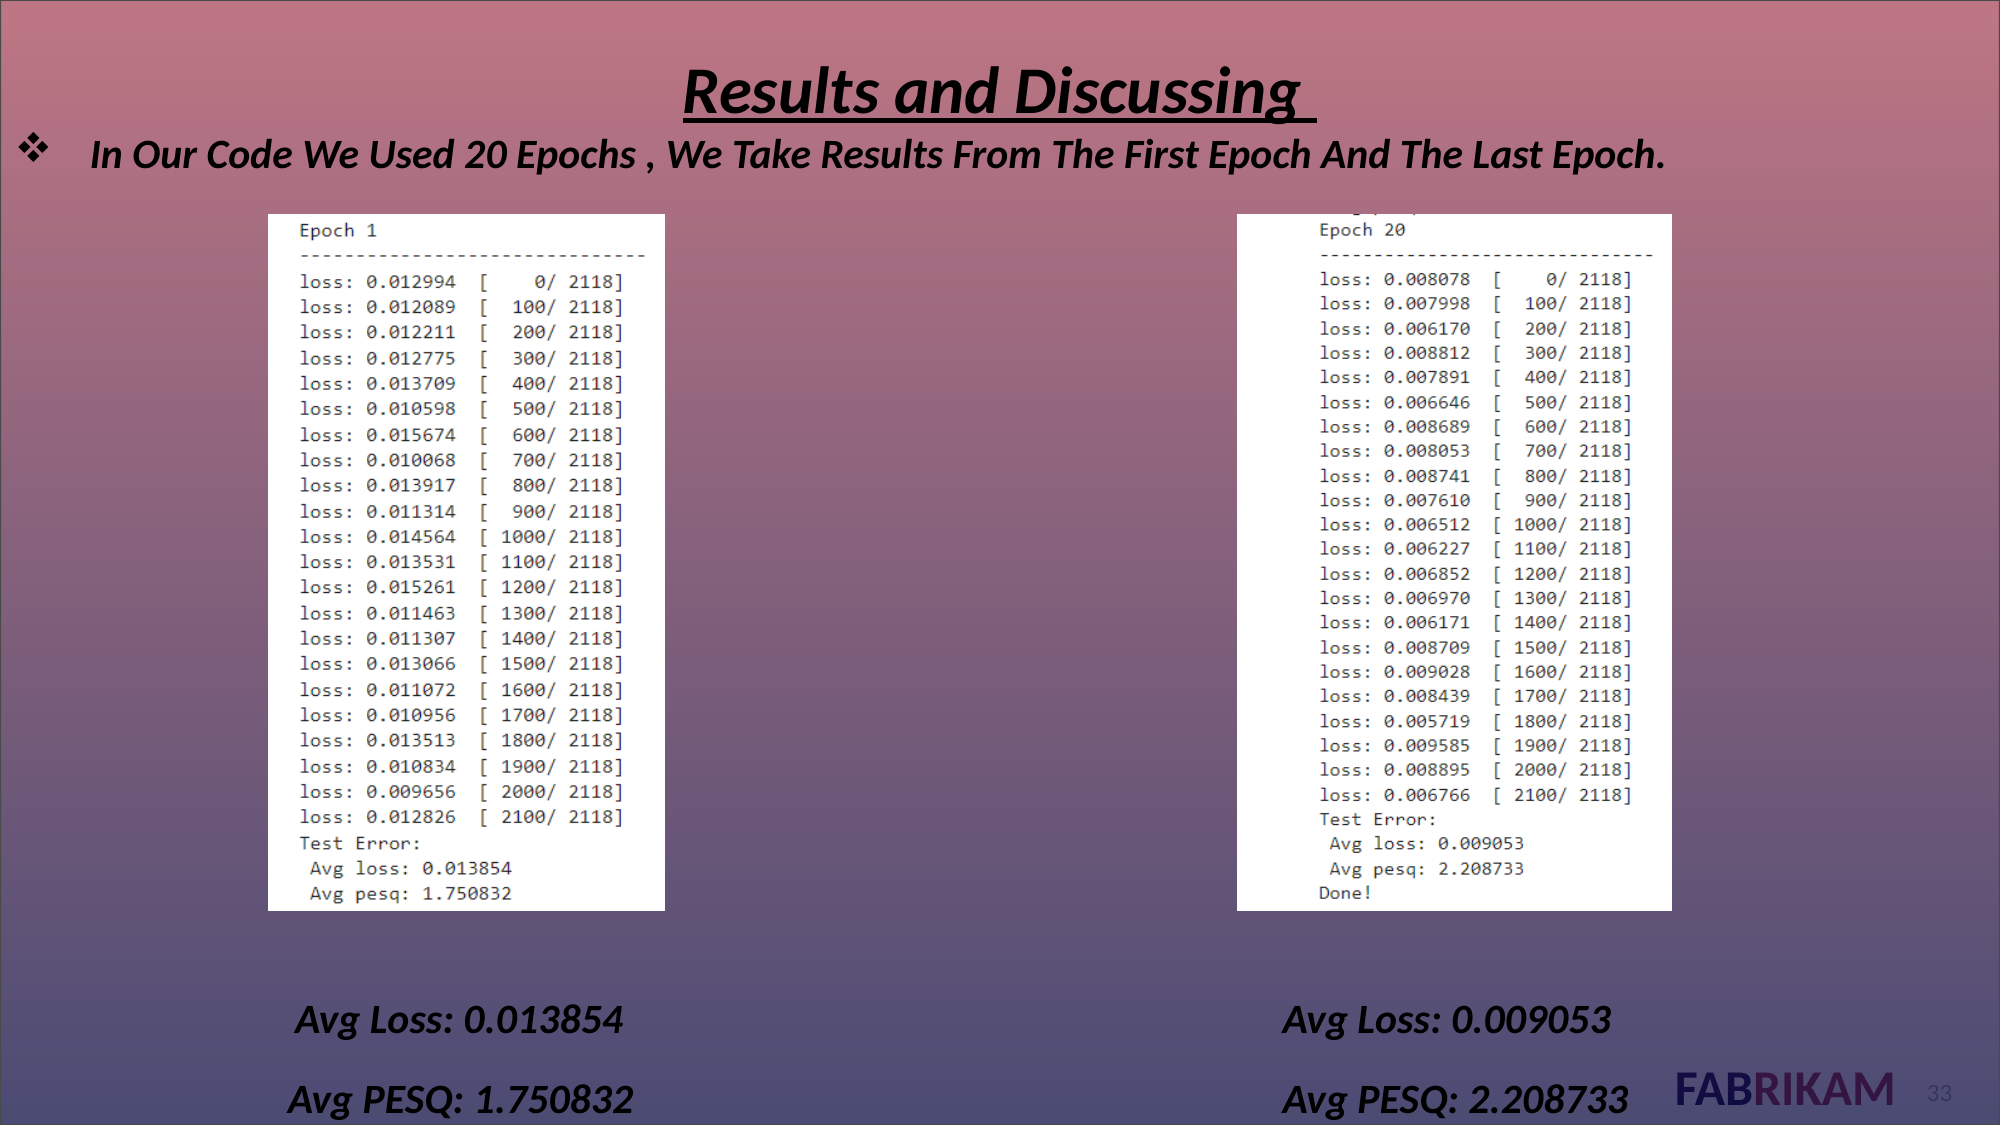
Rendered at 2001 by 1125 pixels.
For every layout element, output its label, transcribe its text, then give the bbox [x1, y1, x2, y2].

picture [1237, 214, 1672, 911]
picture [268, 214, 665, 911]
text_box Results and Discussing In Our Code We Used 20 Epochs , We Take Results From The First Epoch And The Last Epoch. Avg Loss: 0.013854 Avg Loss: 0.009053 Avg PESQ: 1.750832 Avg PESQ: 2.208733 [0, 0, 2000, 1125]
